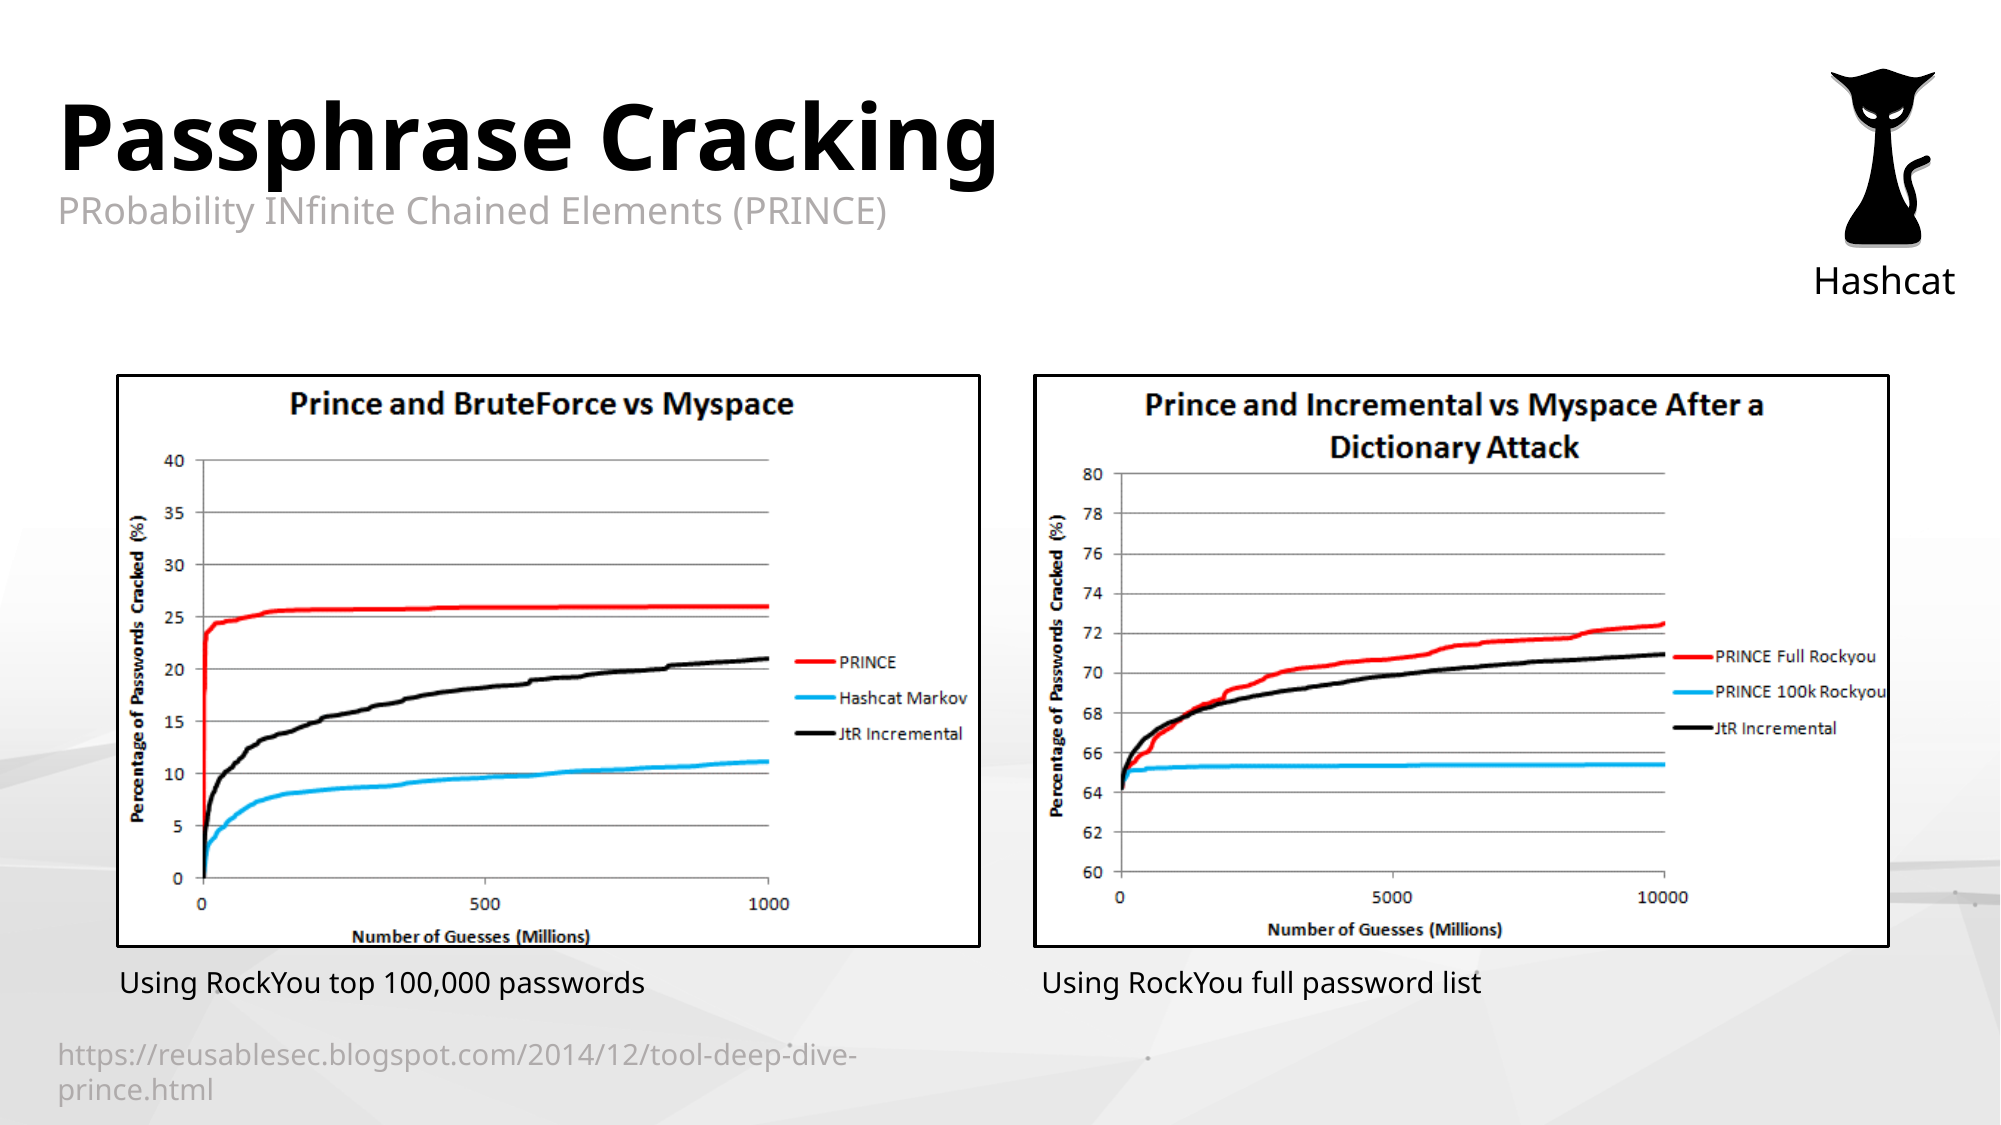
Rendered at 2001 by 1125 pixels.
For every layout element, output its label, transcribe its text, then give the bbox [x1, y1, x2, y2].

picture [0, 0, 2001, 1125]
text_box Using RockYou full password list [1026, 957, 1605, 1008]
text_box Hashcat [1797, 249, 1972, 310]
text_box https://reusablesec.blogspot.com/2014/12/tool-deep-dive-prince.html [42, 1028, 981, 1114]
text_box Using RockYou top 100,000 passwords [104, 957, 683, 1008]
title Passphrase Cracking [42, 32, 1768, 250]
text_box PRobability INfinite Chained Elements (PRINCE) [42, 179, 1727, 240]
